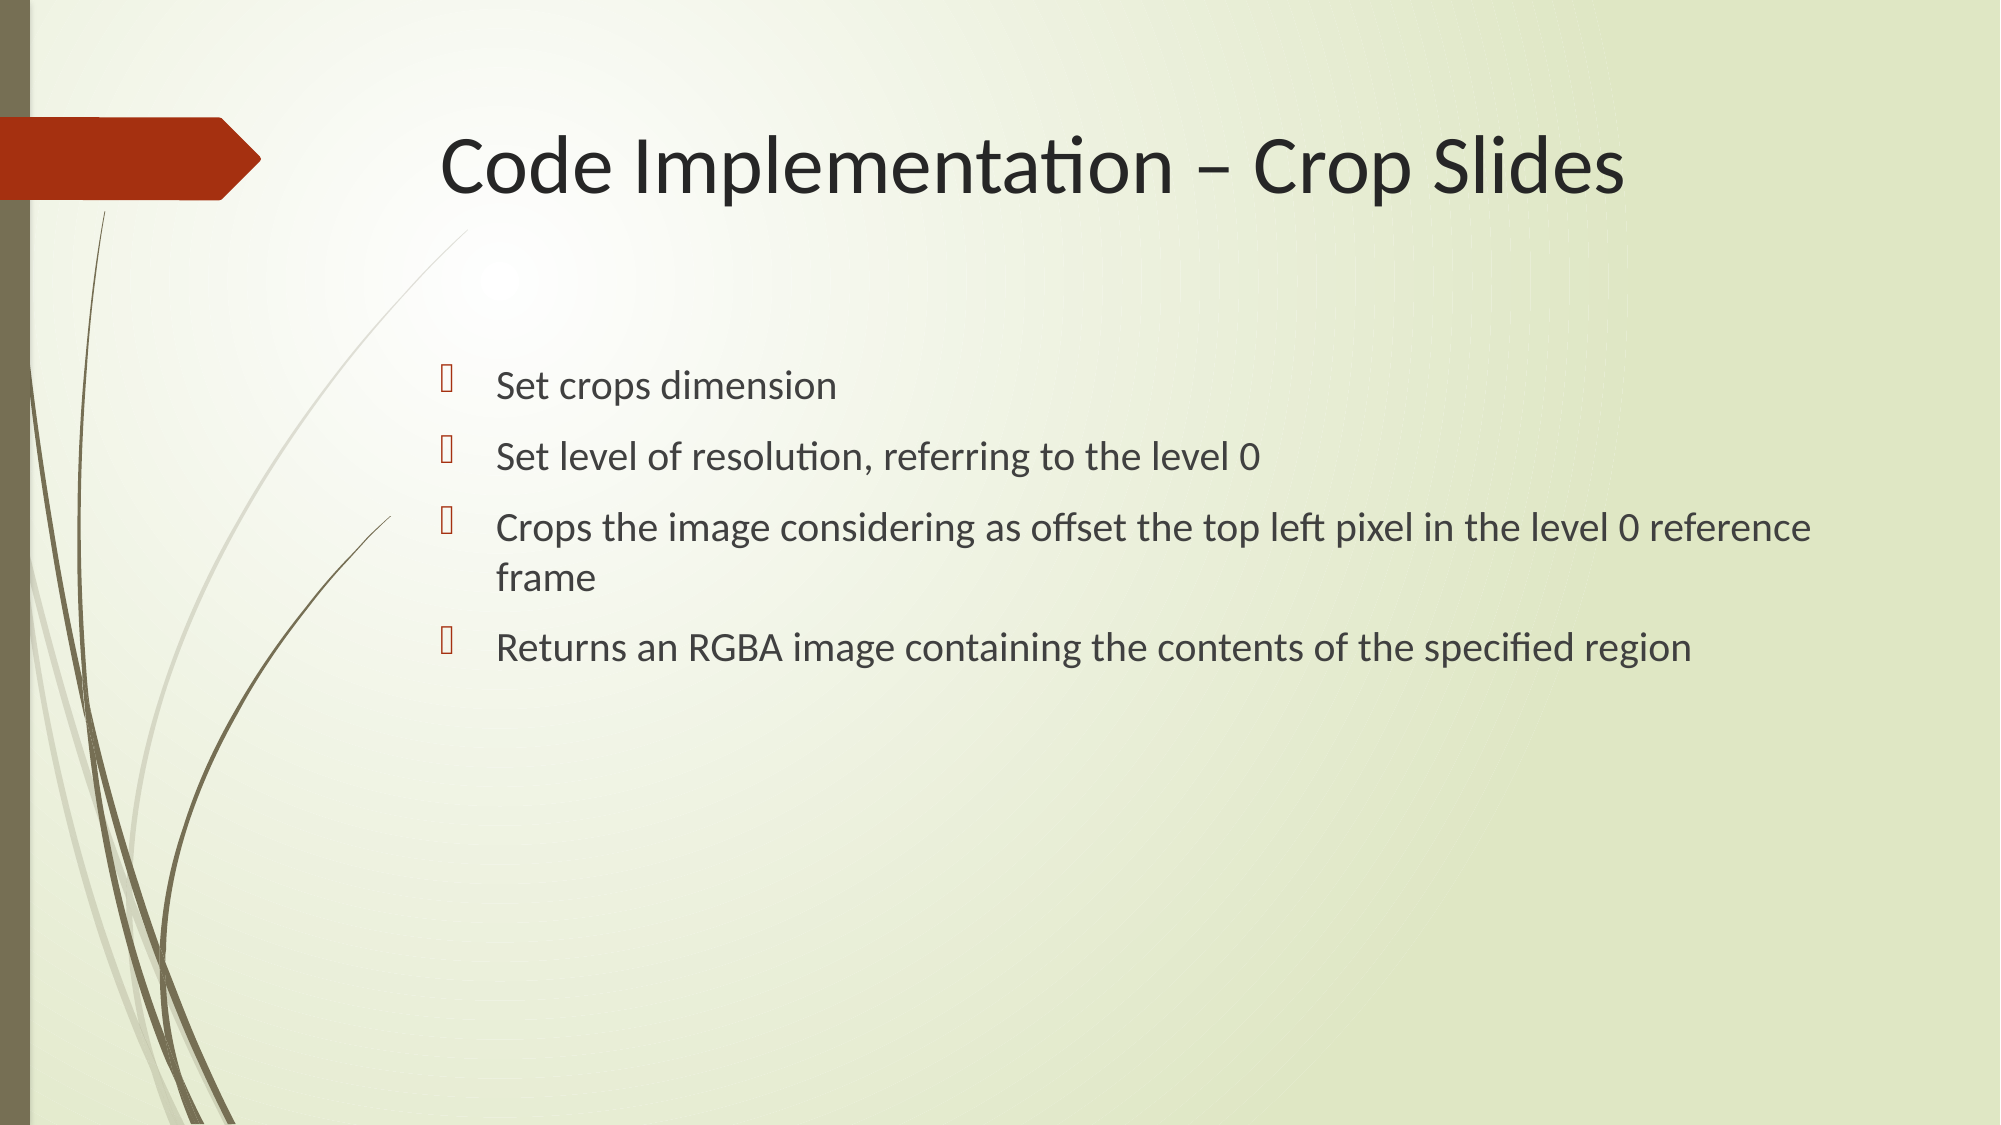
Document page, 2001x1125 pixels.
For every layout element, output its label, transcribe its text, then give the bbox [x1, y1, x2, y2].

list Set crops dimension Set level of resolution, referring to the level 0 Crops the image considering as offset the top left pixel in the level 0 reference frame Returns an RGBA image containing the contents of the specified region [424, 350, 1888, 970]
title Code Implementation – Crop Slides [425, 102, 1888, 313]
